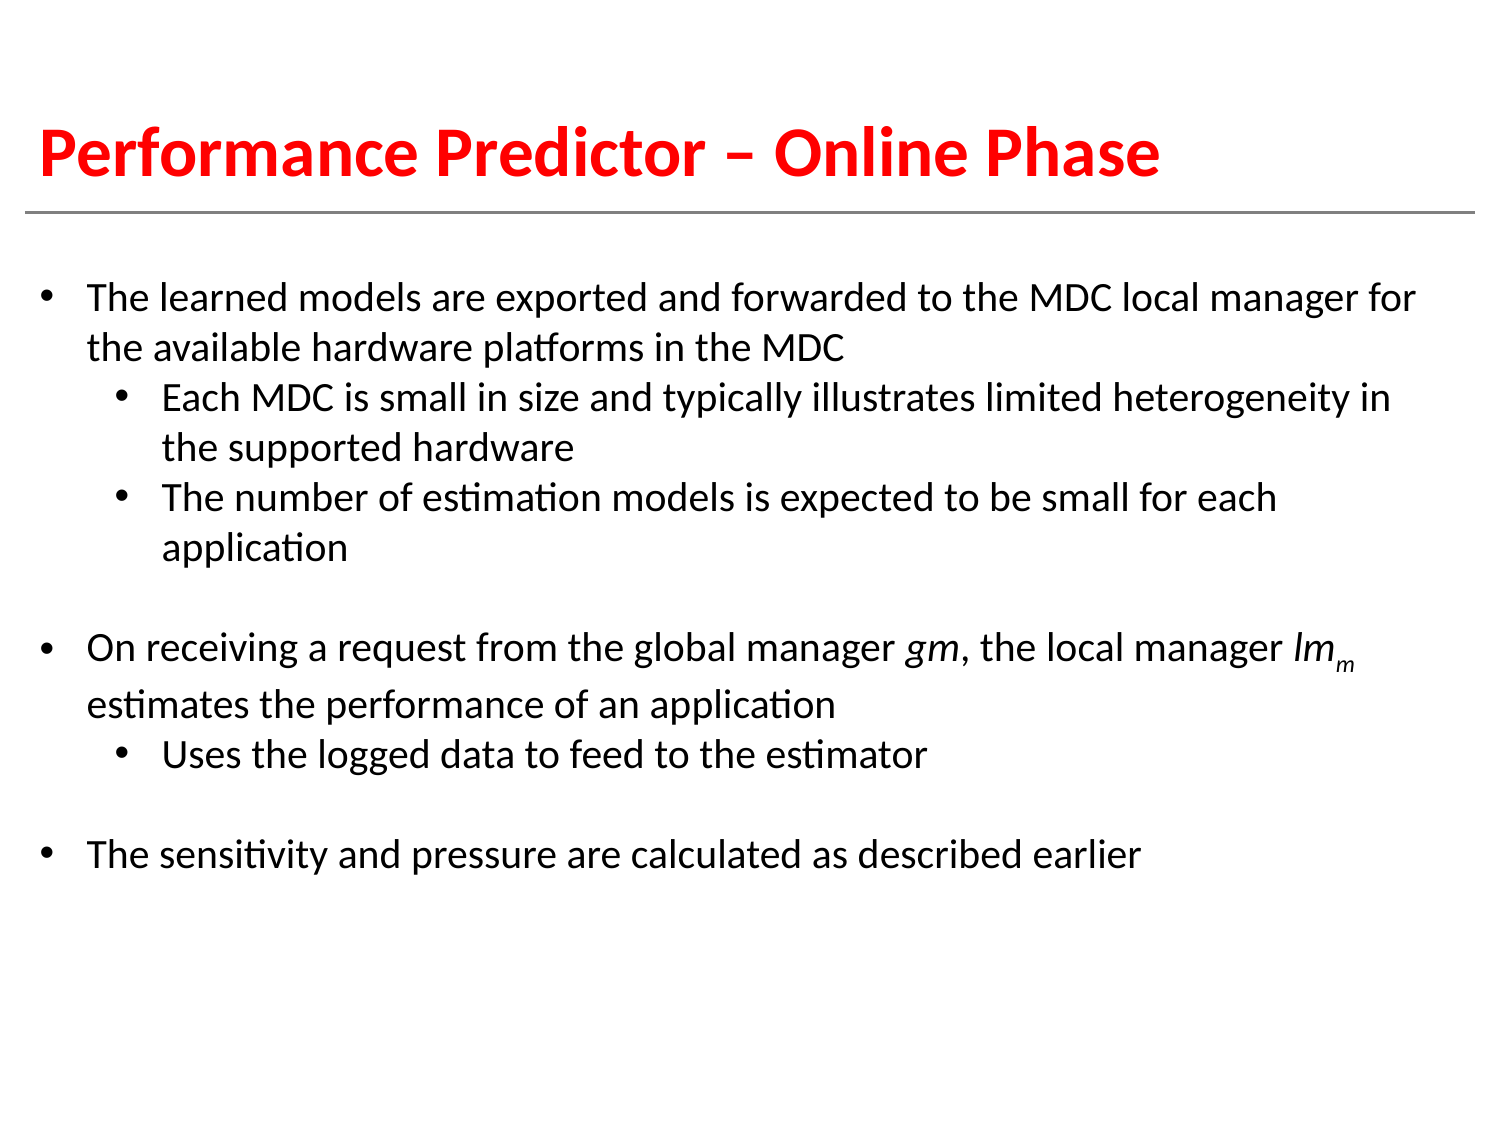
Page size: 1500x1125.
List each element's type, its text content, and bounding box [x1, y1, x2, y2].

title Performance Predictor – Online Phase [24, 12, 1475, 200]
text_box The learned models are exported and forwarded to the MDC local manager for the available hardware platforms in the MDC Each MDC is small in size and typically illustrates limited heterogeneity in the supported hardware The number of estimation models is expected to be small for each application On receiving a request from the global manager gm, the local manager lmm estimates the performance of an application Uses the logged data to feed to the estimator The sensitivity and pressure are calculated as described earlier [24, 262, 1438, 935]
